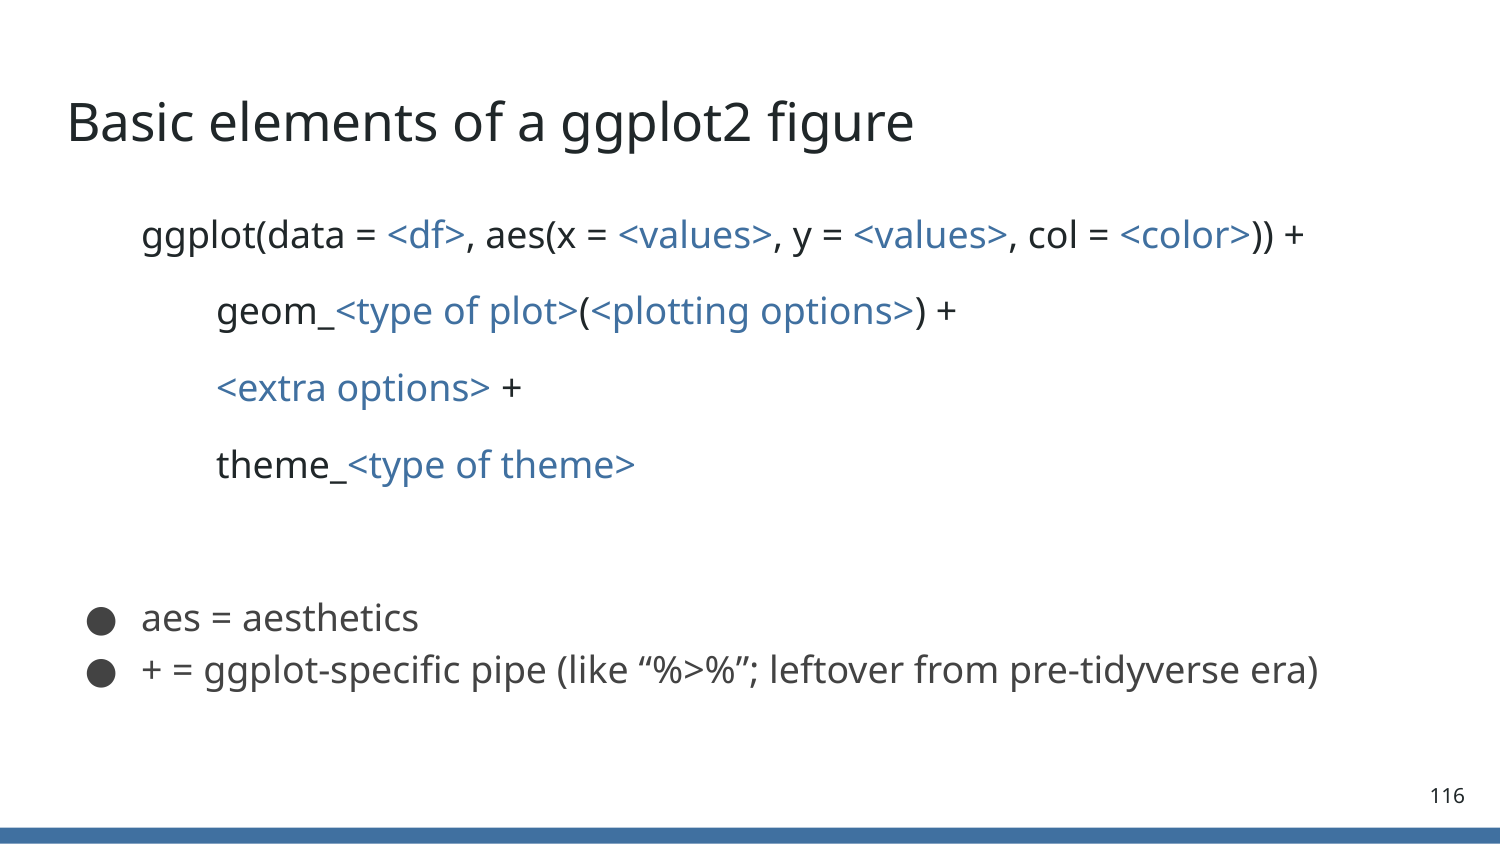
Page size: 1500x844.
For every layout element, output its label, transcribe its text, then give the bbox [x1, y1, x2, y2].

slide_number 116 [1389, 764, 1480, 830]
title Basic elements of a ggplot2 figure [51, 72, 1449, 167]
list ggplot(data = <df>, aes(x = <values>, y = <values>, col = <color>)) + geom_<type of plot>(<plotting options>) + <extra options> + theme_<type of theme> aes = aesthetics + = ggplot-specific pipe (like “%>%”; leftover from pre-tidyverse era) [51, 189, 1449, 750]
